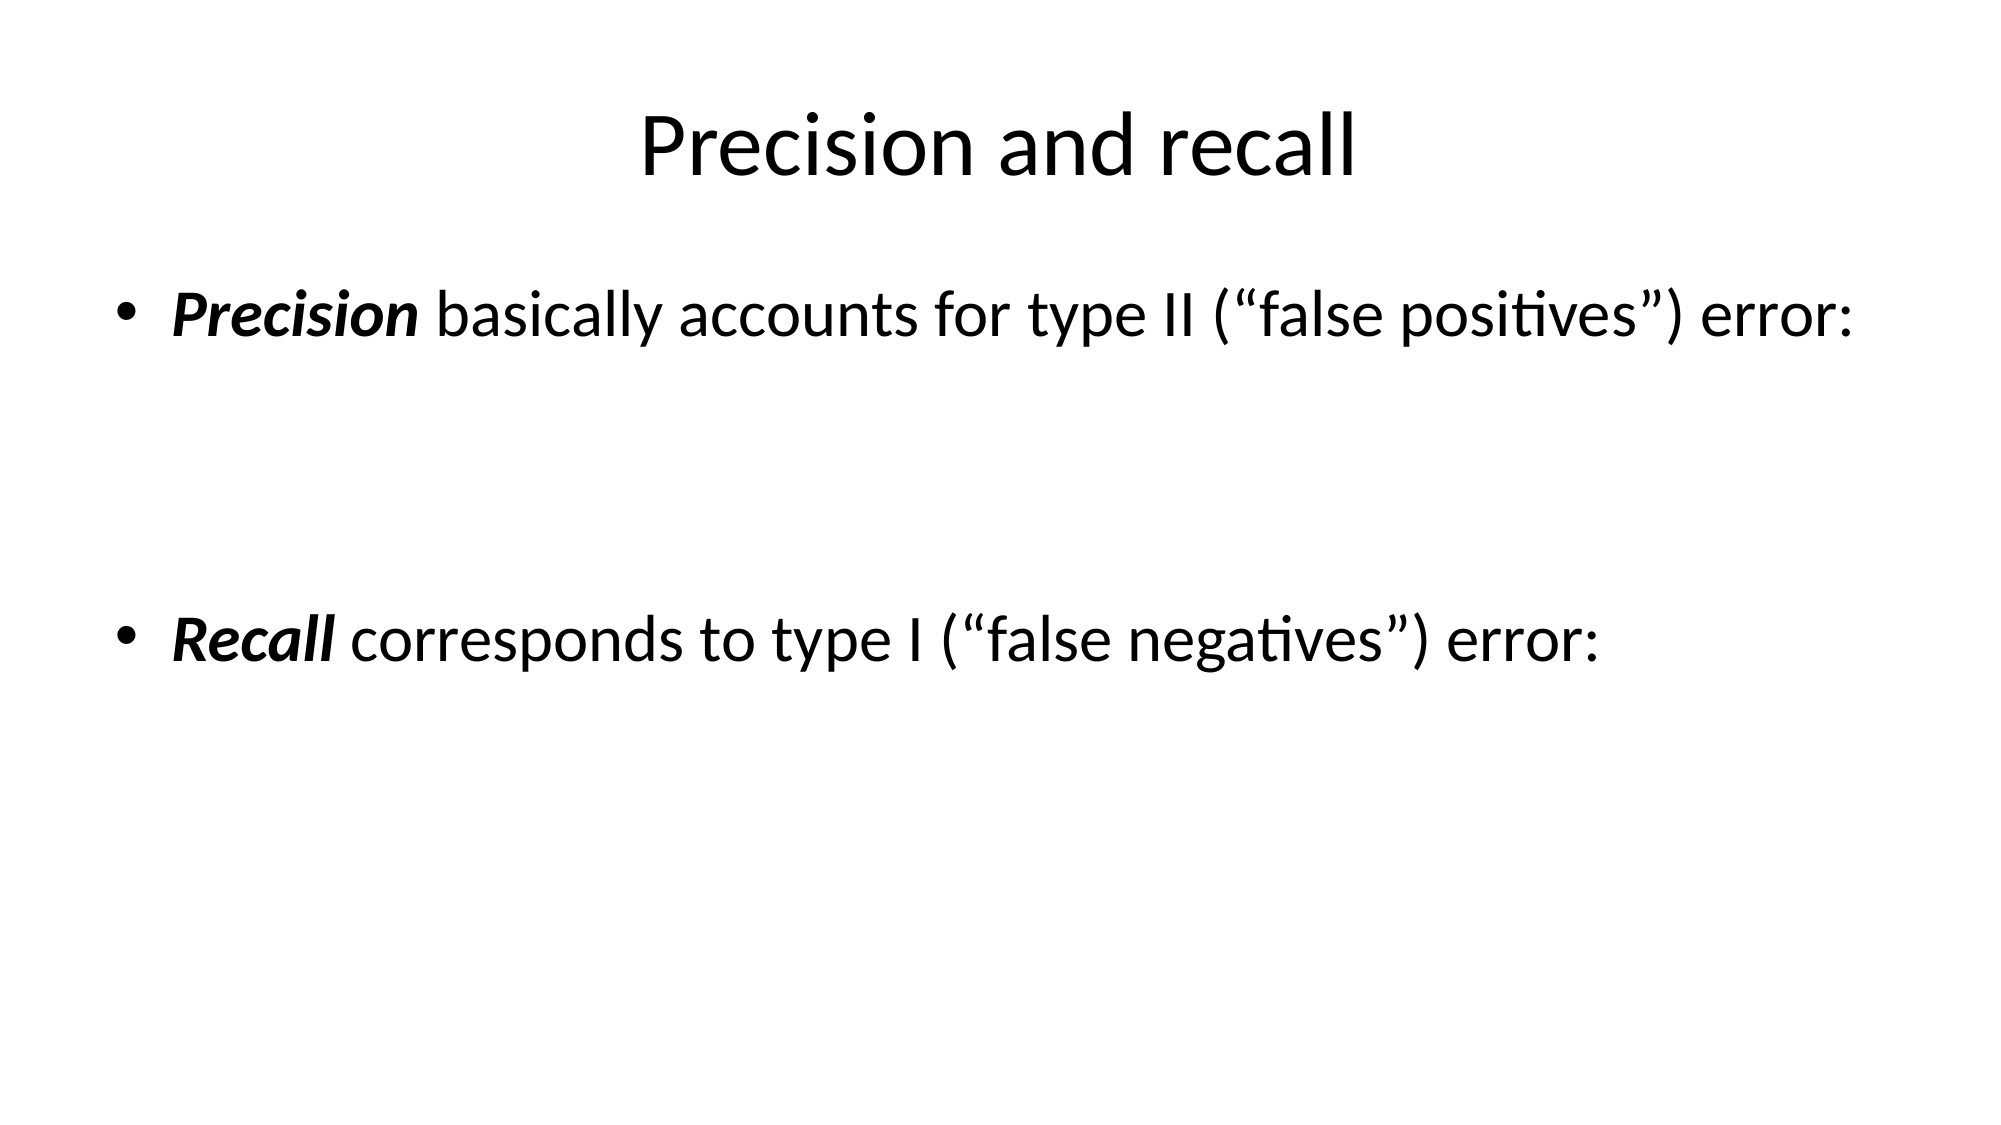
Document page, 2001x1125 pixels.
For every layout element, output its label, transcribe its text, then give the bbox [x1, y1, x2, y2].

title Precision and recall [99, 45, 1900, 233]
